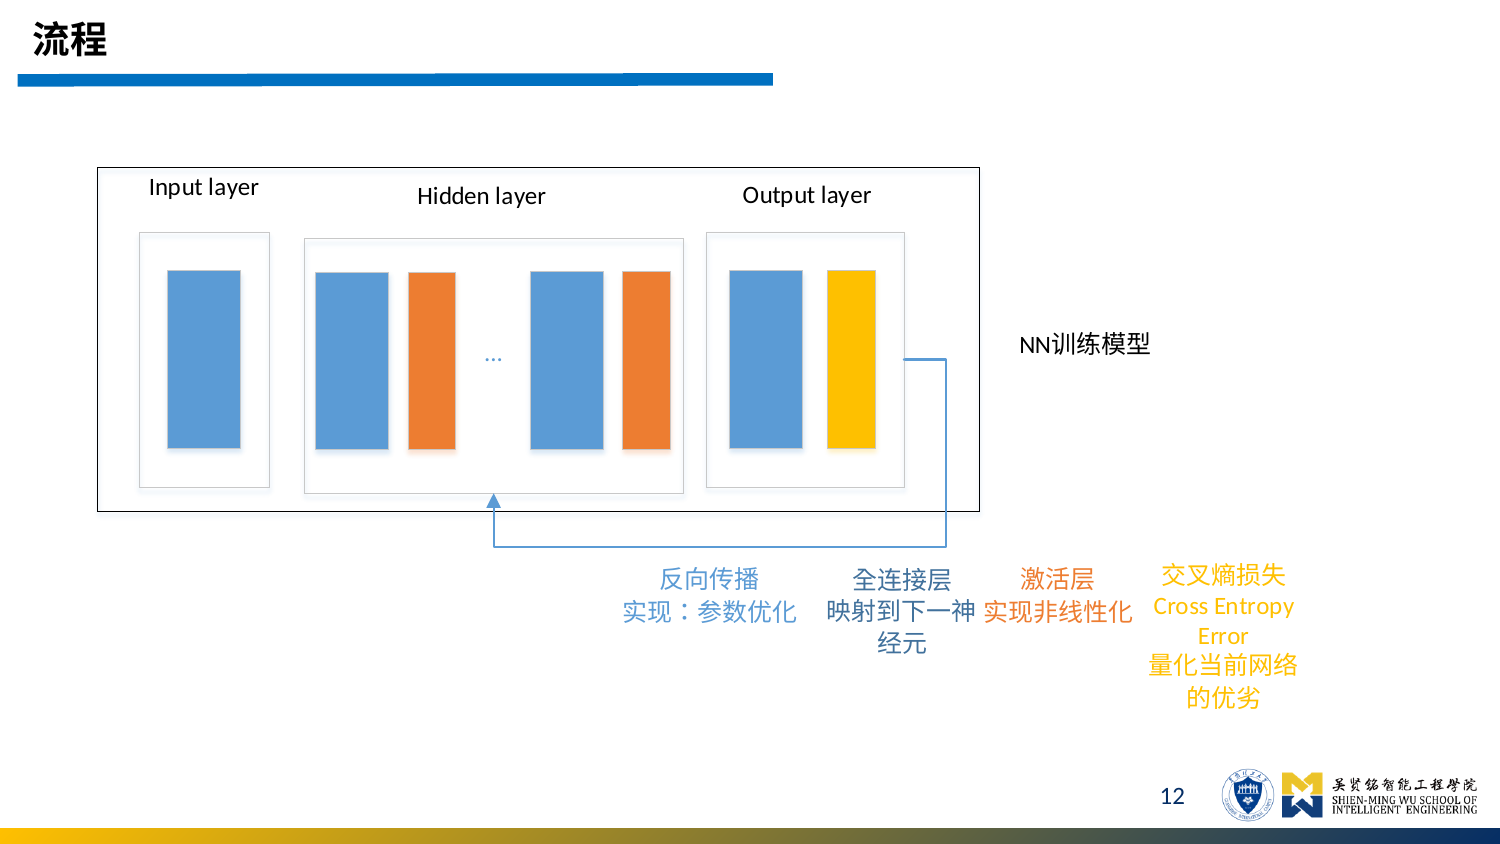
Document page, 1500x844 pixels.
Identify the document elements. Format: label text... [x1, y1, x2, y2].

picture [1217, 764, 1481, 825]
picture [88, 161, 1314, 725]
text_box 流程 [18, 8, 123, 69]
slide_number 12 [1129, 772, 1200, 818]
